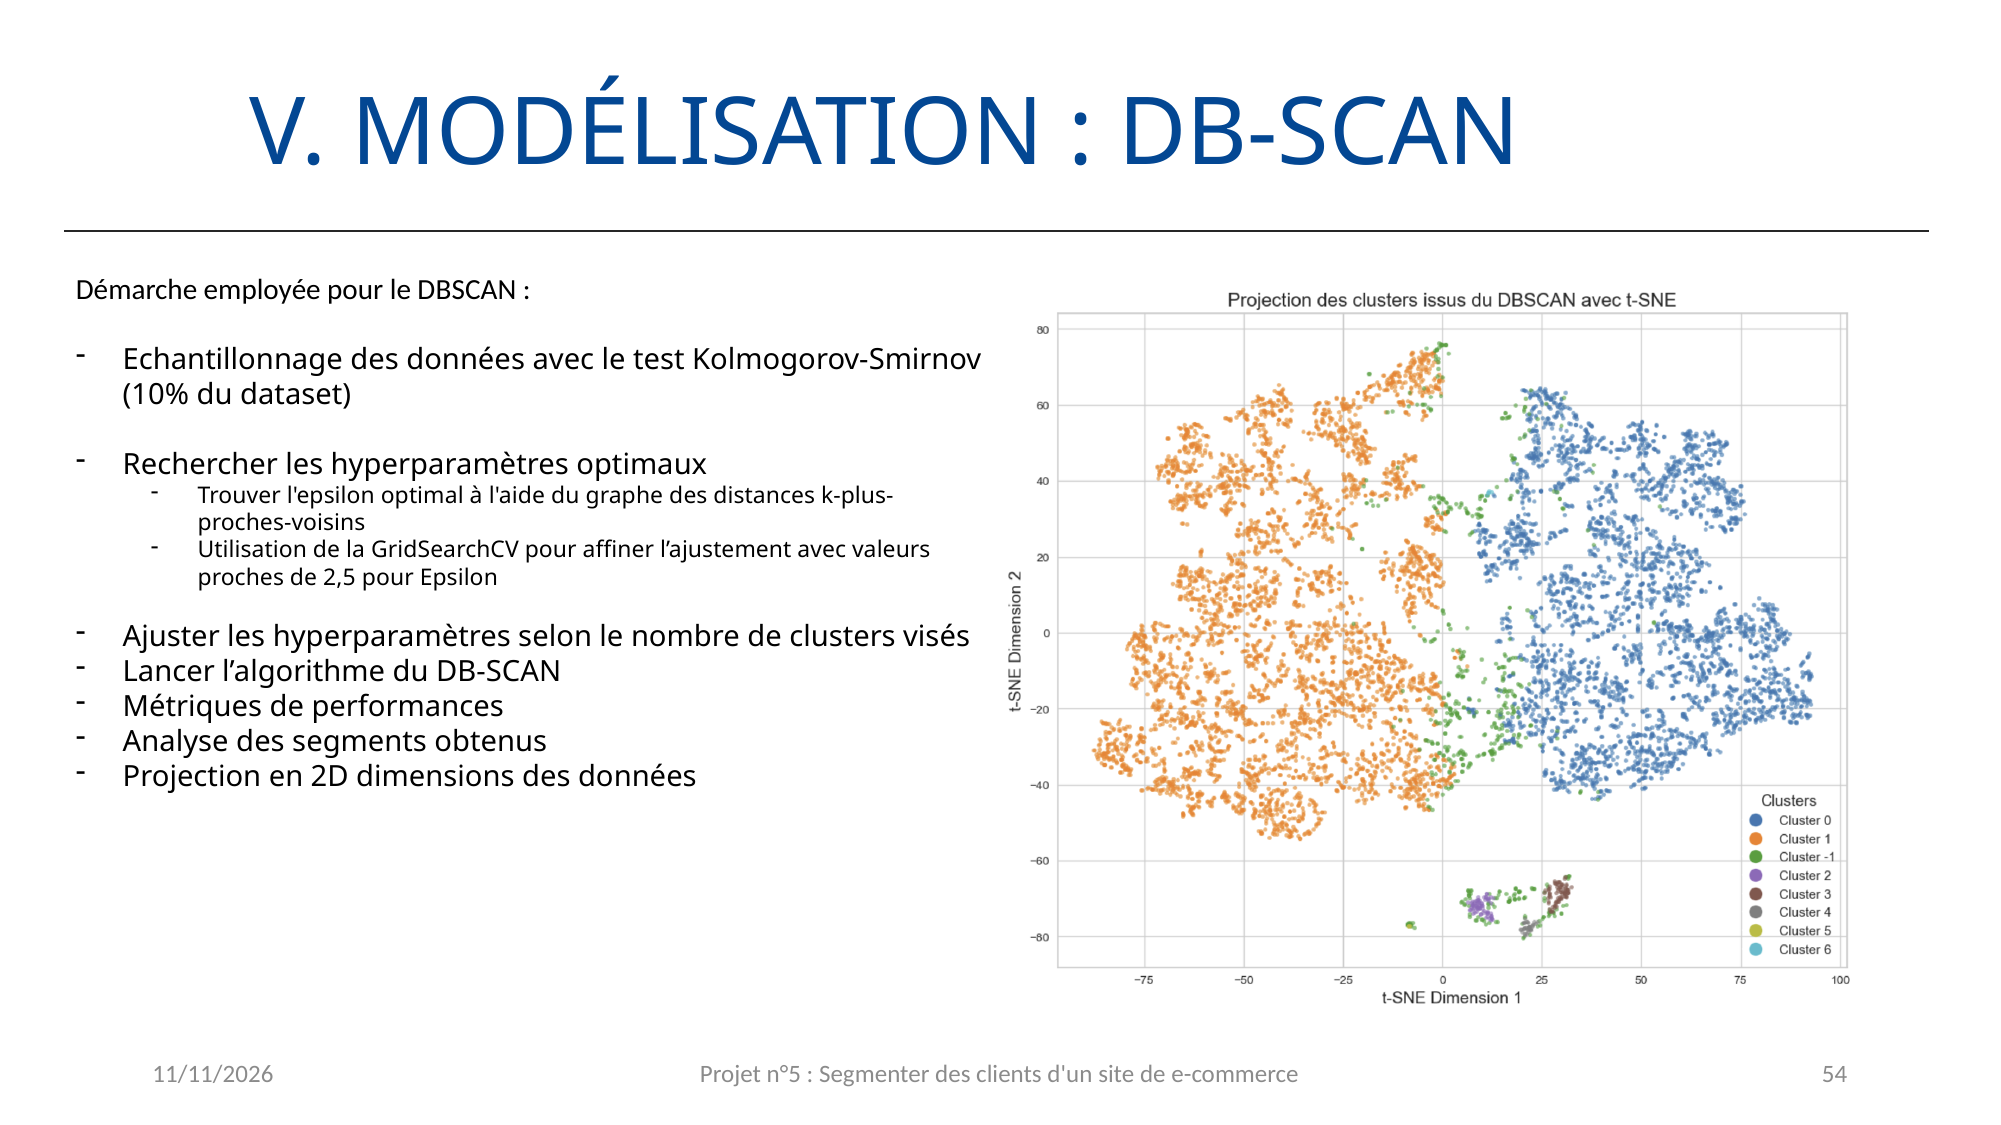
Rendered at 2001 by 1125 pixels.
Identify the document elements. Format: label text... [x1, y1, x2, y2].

text_box v. Modélisation : db-scan [249, 55, 1959, 193]
slide_number 54 [1412, 1042, 1863, 1103]
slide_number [137, 1042, 588, 1103]
footer Projet n°5 : Segmenter des clients d'un site de e-commerce [662, 1042, 1338, 1103]
text_box Démarche employée pour le DBSCAN : Echantillonnage des données avec le test Kolmogorov-Smirnov (10% du dataset) Rechercher les hyperparamètres optimaux Trouver l'epsilon optimal à l'aide du graphe des distances k-plus-proches-voisins Utilisation de la GridSearchCV pour affiner l’ajustement avec valeurs proches de 2,5 pour Epsilon Ajuster les hyperparamètres selon le nombre de clusters visés Lancer l’algorithme du DB-SCAN Métriques de performances Analyse des segments obtenus Projection en 2D dimensions des données [61, 262, 1000, 800]
picture [985, 282, 1898, 1014]
